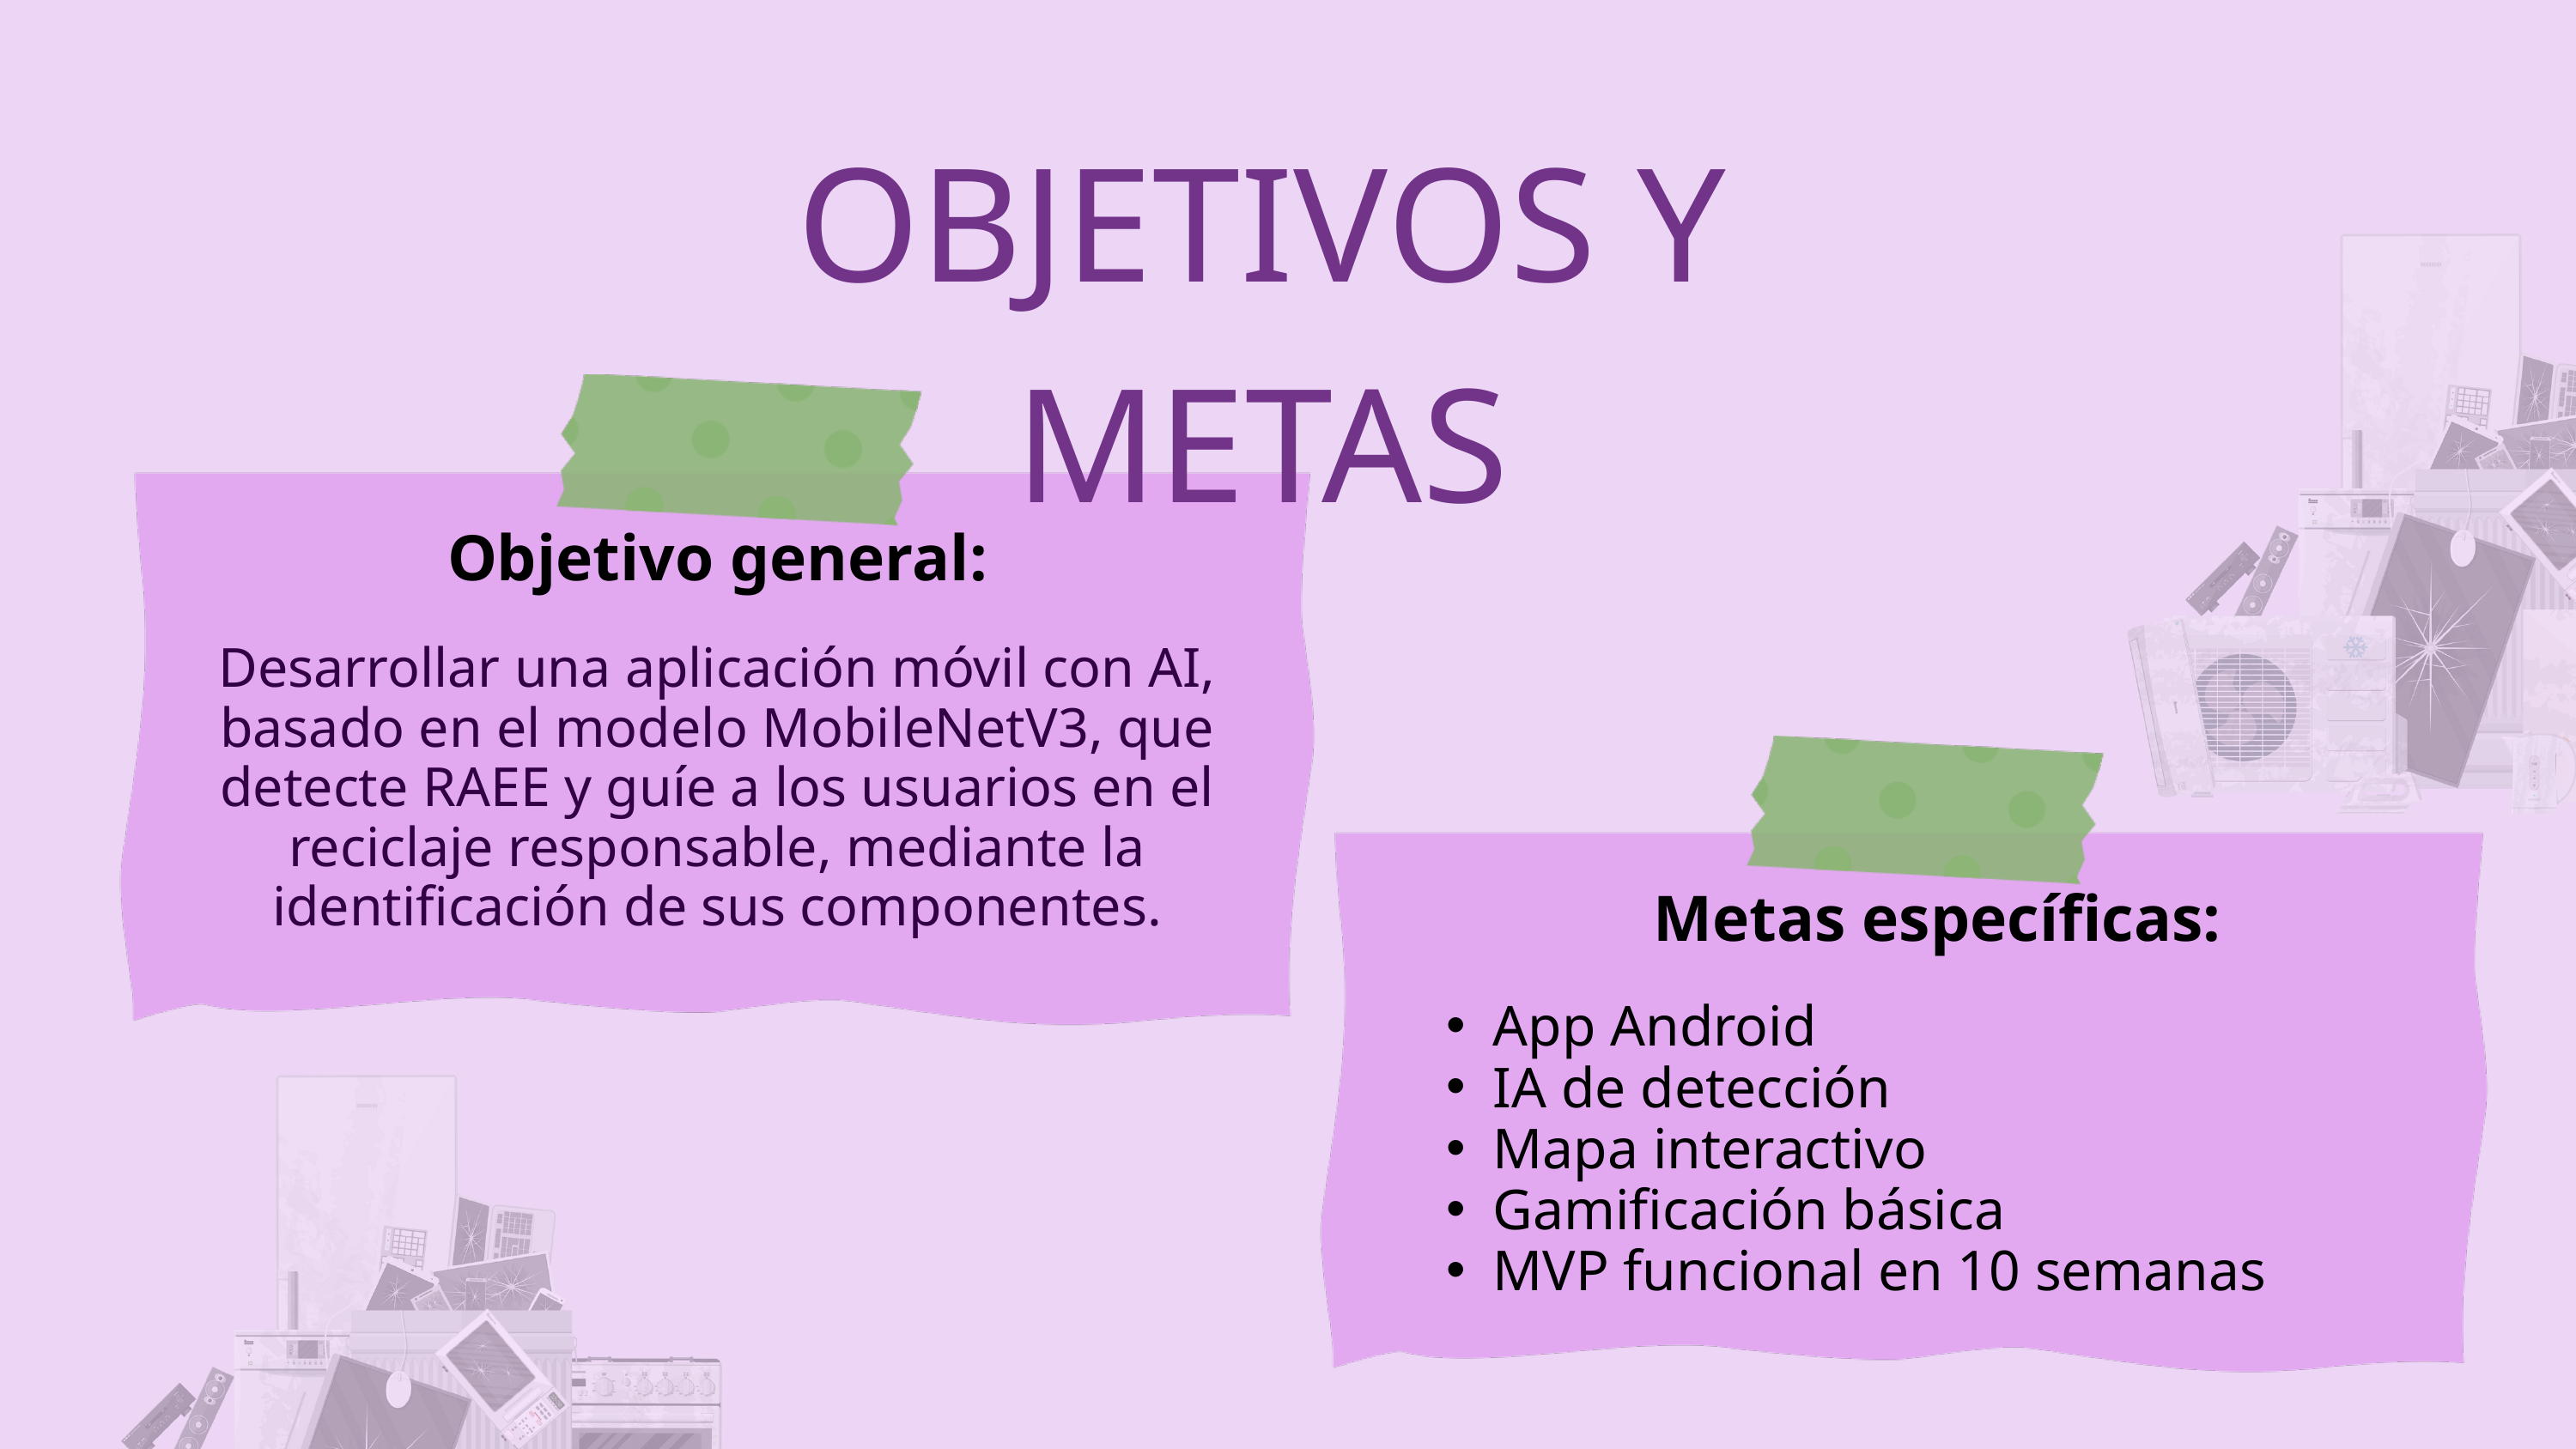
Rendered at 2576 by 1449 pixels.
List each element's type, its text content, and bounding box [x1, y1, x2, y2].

text_box App Android IA de detección Mapa interactivo Gamificación básica MVP funcional en 10 semanas [1399, 935, 2432, 1302]
text_box Objetivo general: [319, 524, 1116, 594]
text_box [2127, 233, 2576, 814]
text_box [63, 1075, 729, 1449]
text_box [1317, 736, 2491, 1379]
text_box Desarrollar una aplicación móvil con AI, basado en el modelo MobileNetV3, que detecte RAEE y guíe a los usuarios en el reciclaje responsable, mediante la identificación de sus componentes. [191, 638, 1244, 937]
text_box Metas específicas: [1538, 884, 2336, 955]
text_box OBJETIVOS Y METAS [547, 93, 1978, 534]
text_box [117, 374, 1318, 1032]
